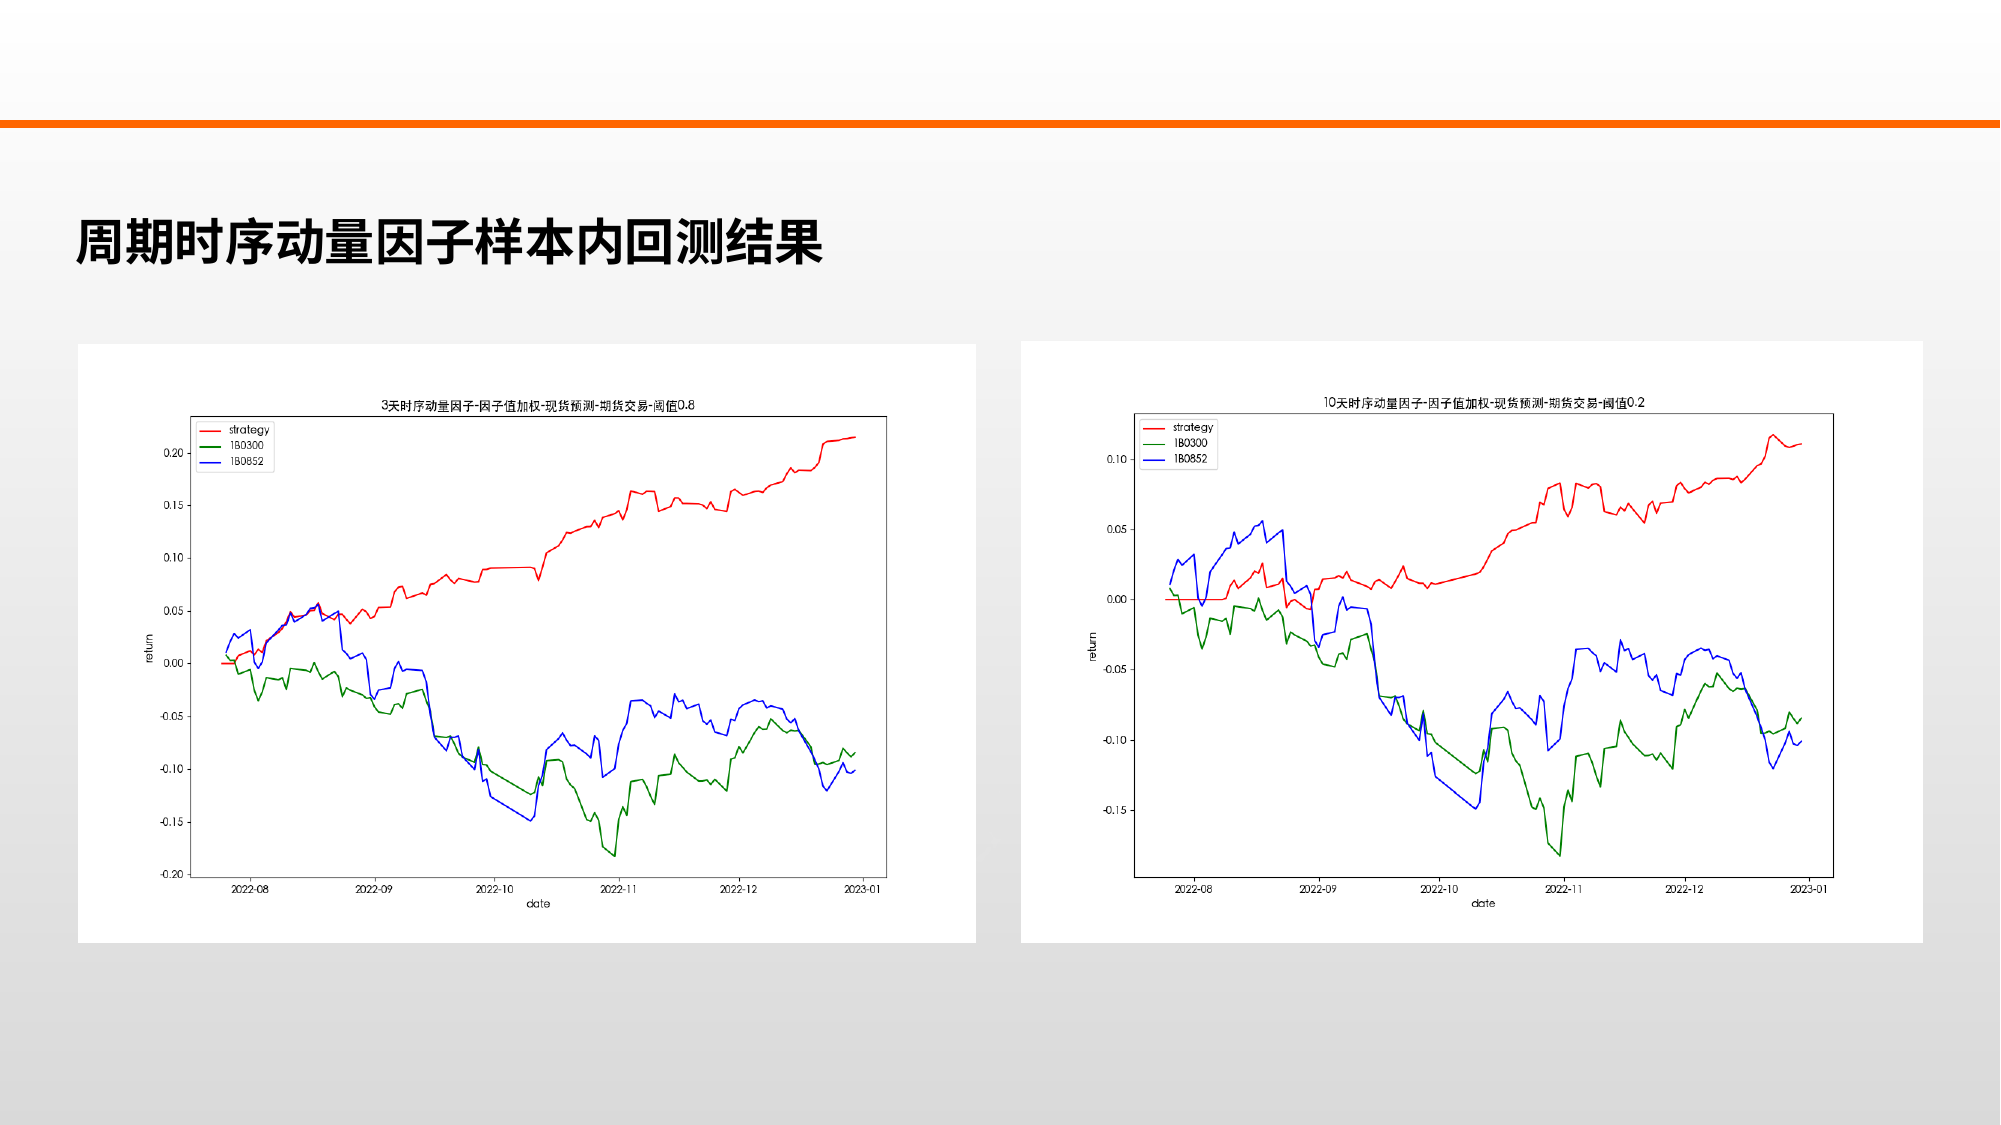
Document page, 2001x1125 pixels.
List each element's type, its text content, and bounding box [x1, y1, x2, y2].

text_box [976, 504, 1021, 888]
picture [1021, 341, 1923, 943]
text_box 周期时序动量因子样本内回测结果 [60, 202, 935, 278]
picture [78, 344, 976, 943]
